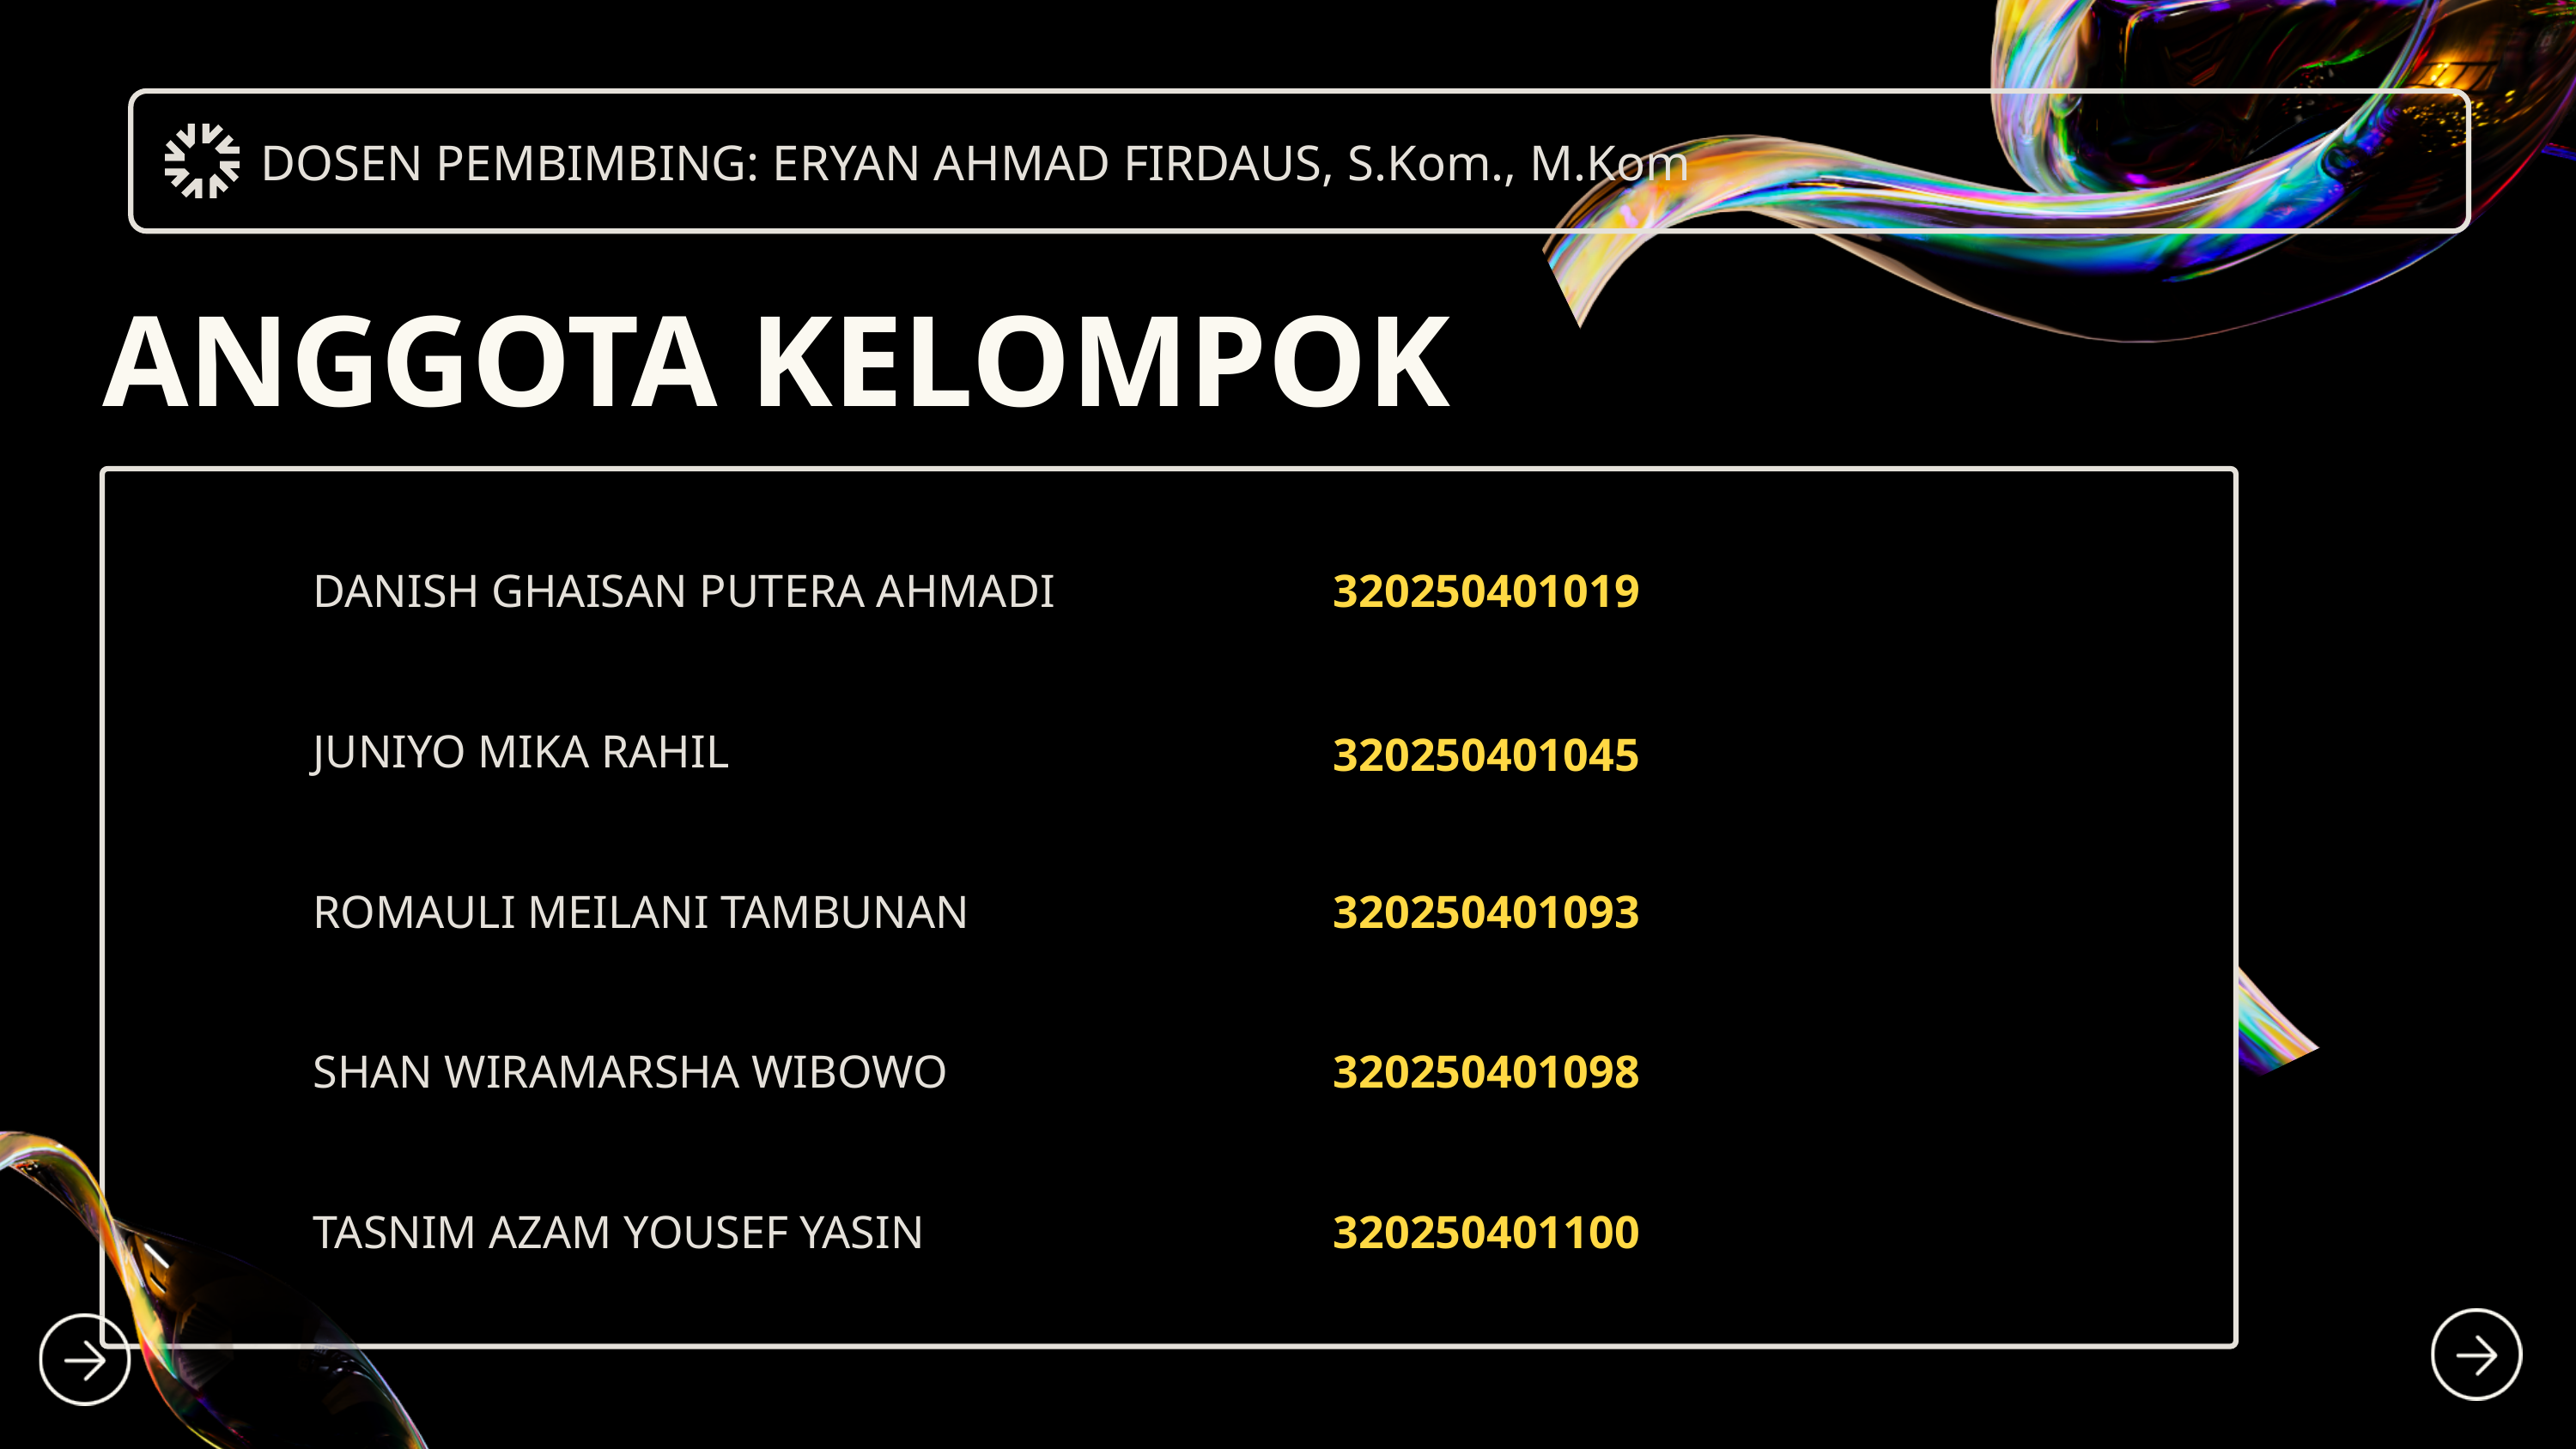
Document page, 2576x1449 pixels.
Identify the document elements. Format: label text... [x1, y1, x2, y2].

text_box [39, 1313, 131, 1406]
text_box ANGGOTA KELOMPOK [102, 294, 1498, 432]
text_box [2431, 1308, 2523, 1401]
text_box [1538, 0, 2576, 1085]
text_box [101, 468, 2237, 1347]
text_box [131, 90, 2470, 232]
text_box [0, 1121, 507, 1449]
